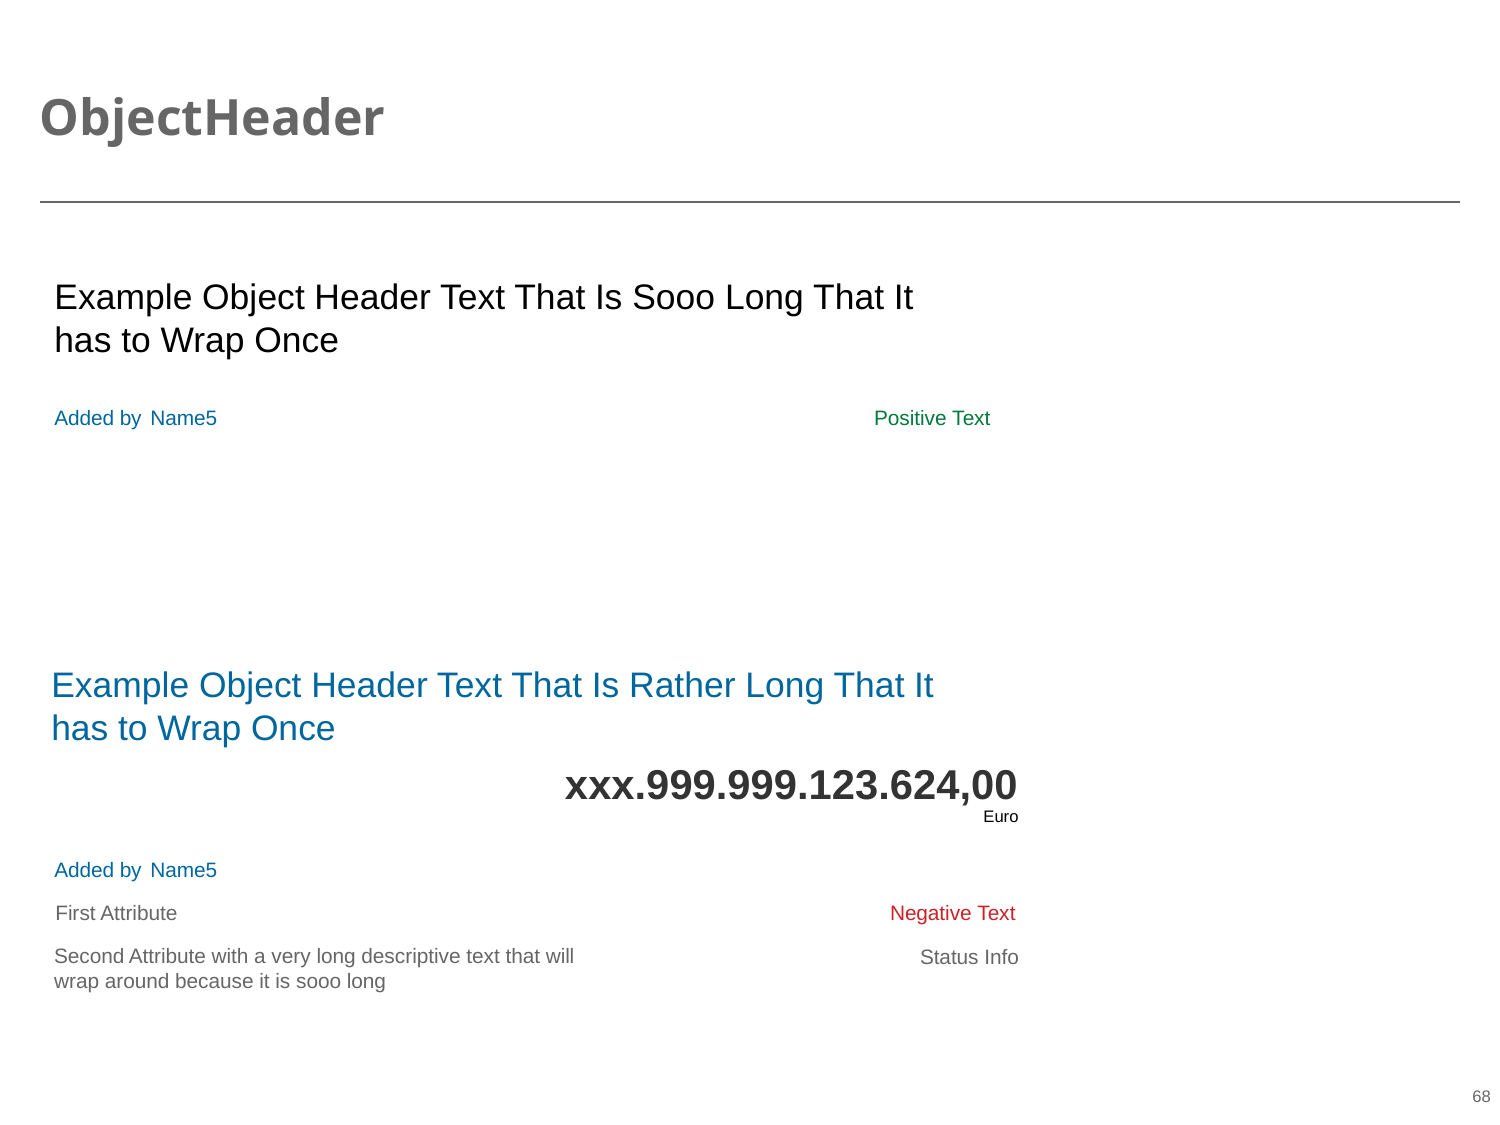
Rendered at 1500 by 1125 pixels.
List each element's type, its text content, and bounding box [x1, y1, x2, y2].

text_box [8, 613, 1039, 1013]
title ObjectHeader [39, 53, 1460, 178]
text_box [8, 231, 1039, 475]
